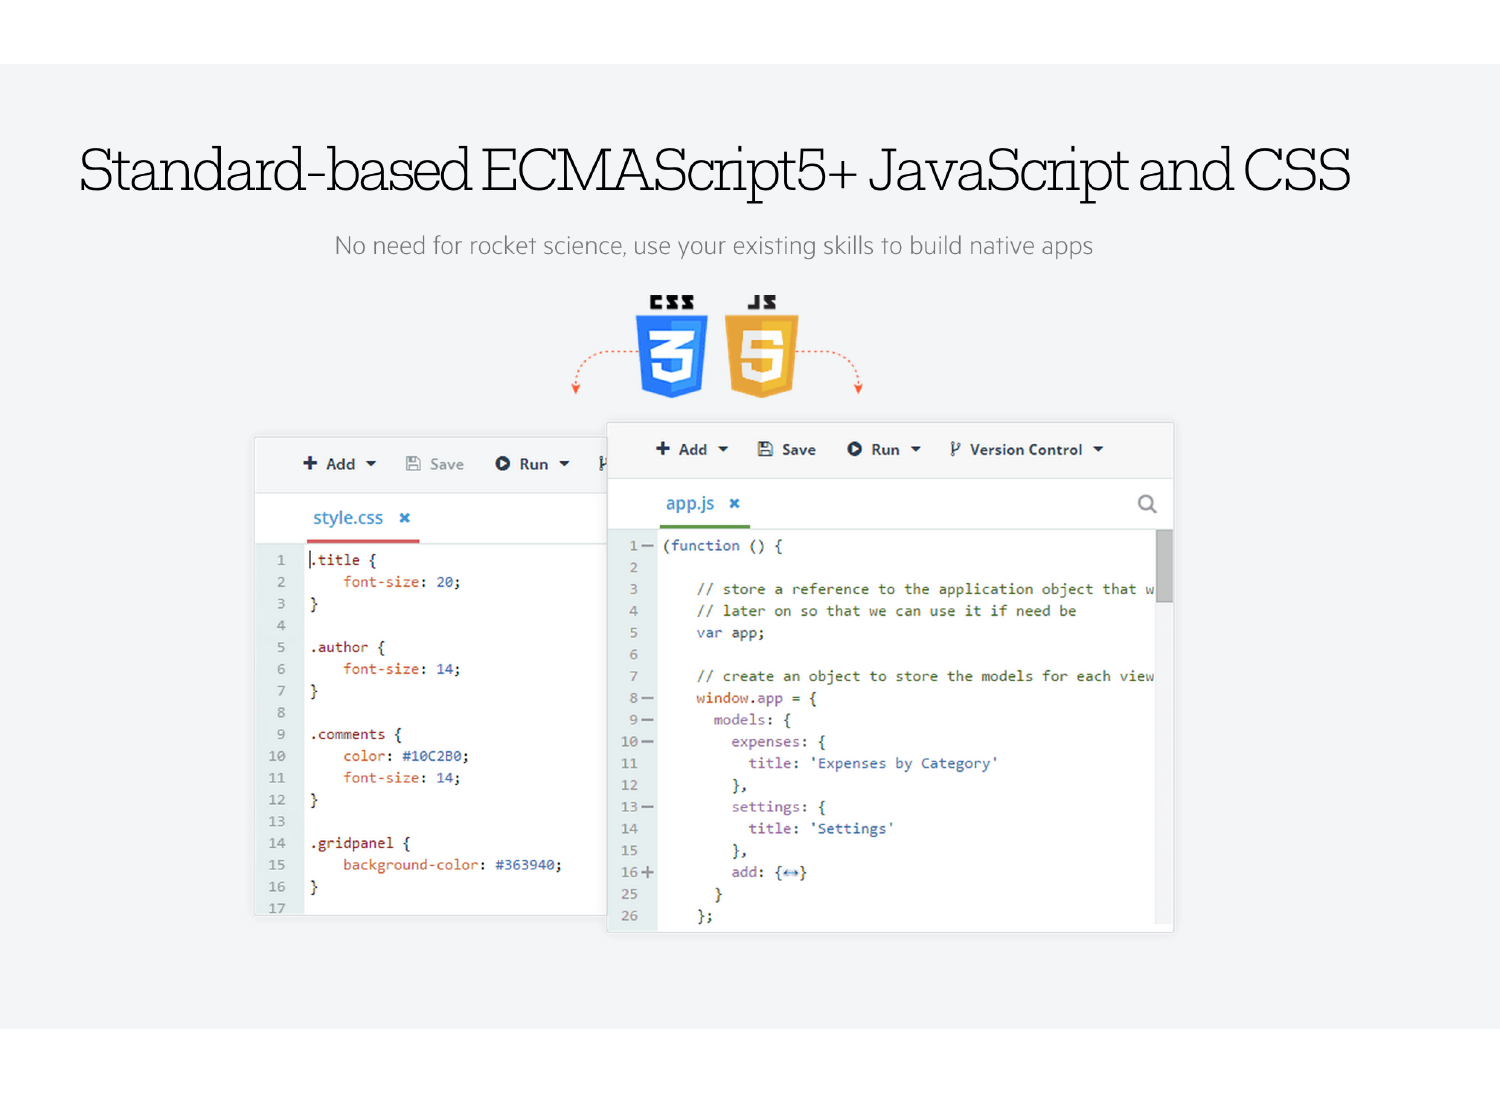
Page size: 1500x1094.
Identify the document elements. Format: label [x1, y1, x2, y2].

picture [0, 64, 1500, 1029]
